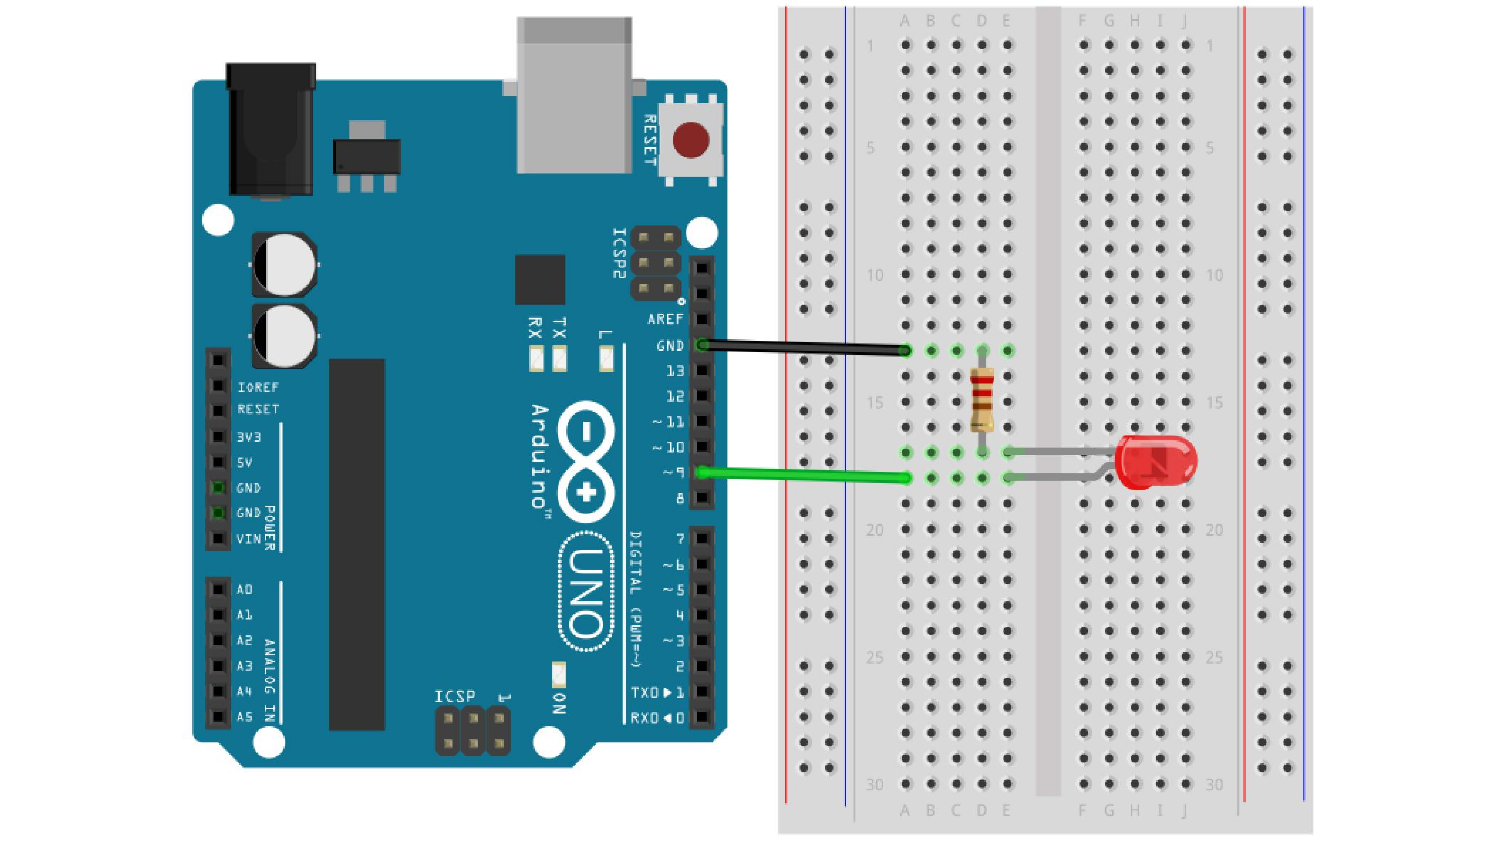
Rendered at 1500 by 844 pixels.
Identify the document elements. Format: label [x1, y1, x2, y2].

picture [182, 0, 1318, 844]
